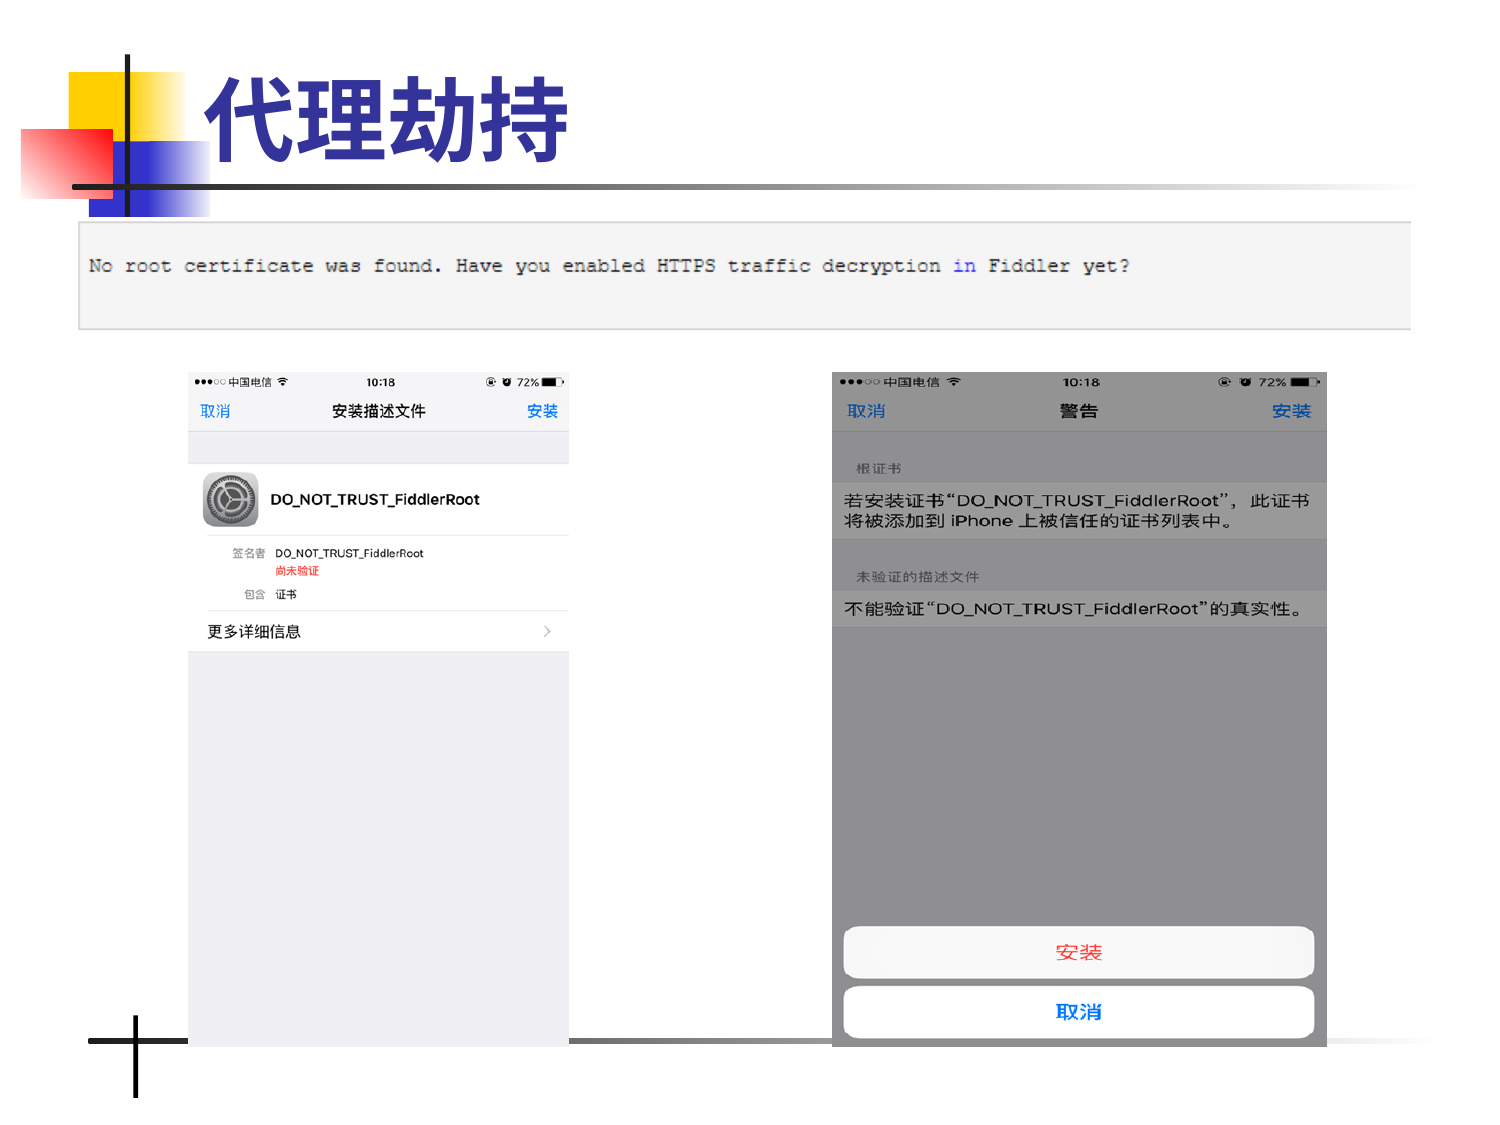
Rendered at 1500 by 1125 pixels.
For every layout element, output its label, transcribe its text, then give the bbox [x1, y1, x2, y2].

picture [77, 217, 1411, 336]
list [188, 371, 569, 1048]
picture [832, 371, 1327, 1048]
title 代理劫持 [188, 23, 1468, 181]
